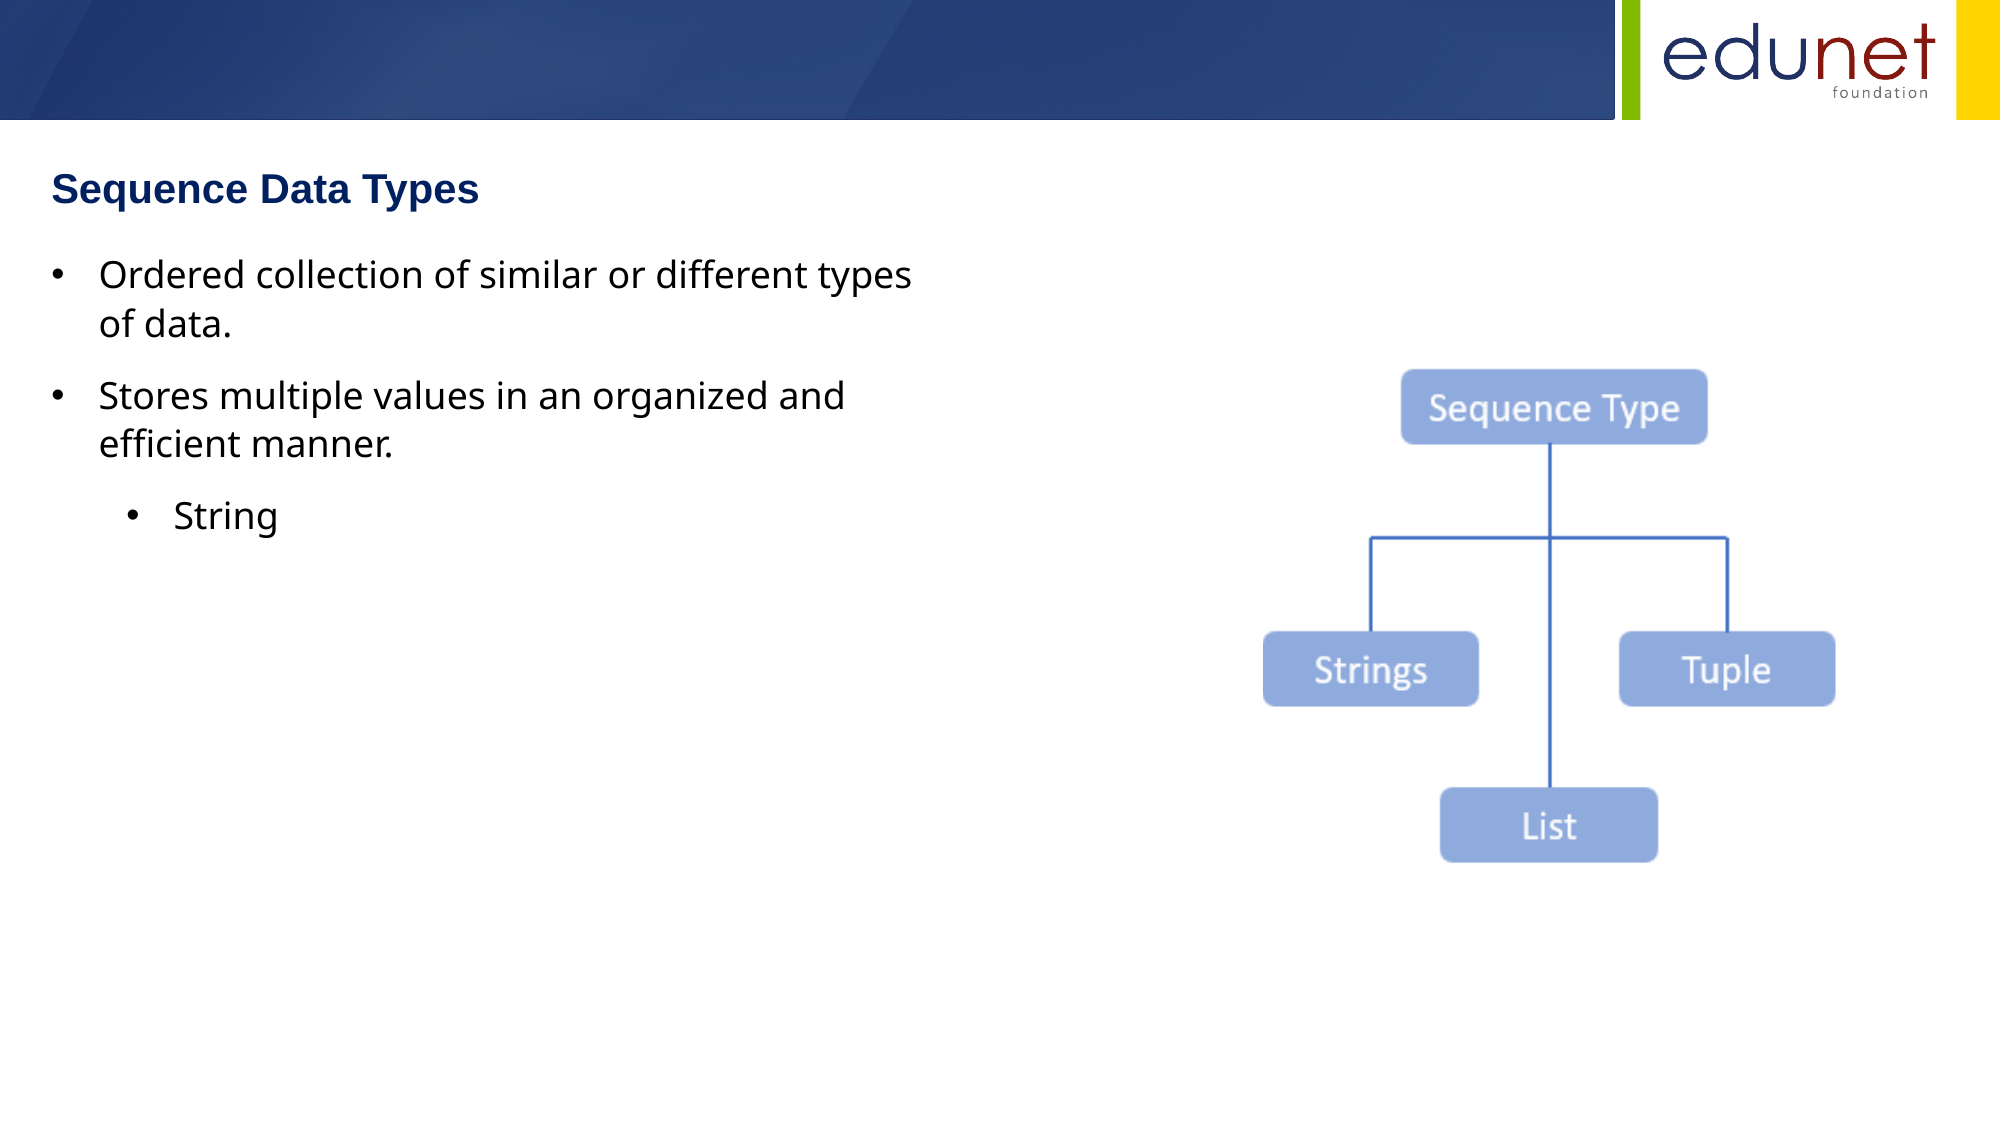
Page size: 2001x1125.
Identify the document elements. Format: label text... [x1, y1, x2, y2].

picture [1652, 12, 1948, 108]
picture [1263, 348, 1843, 881]
text_box Sequence Data Types [36, 133, 1943, 241]
text_box Ordered collection of similar or different types of data. Stores multiple values in an organized and efficient manner. String [36, 240, 938, 832]
